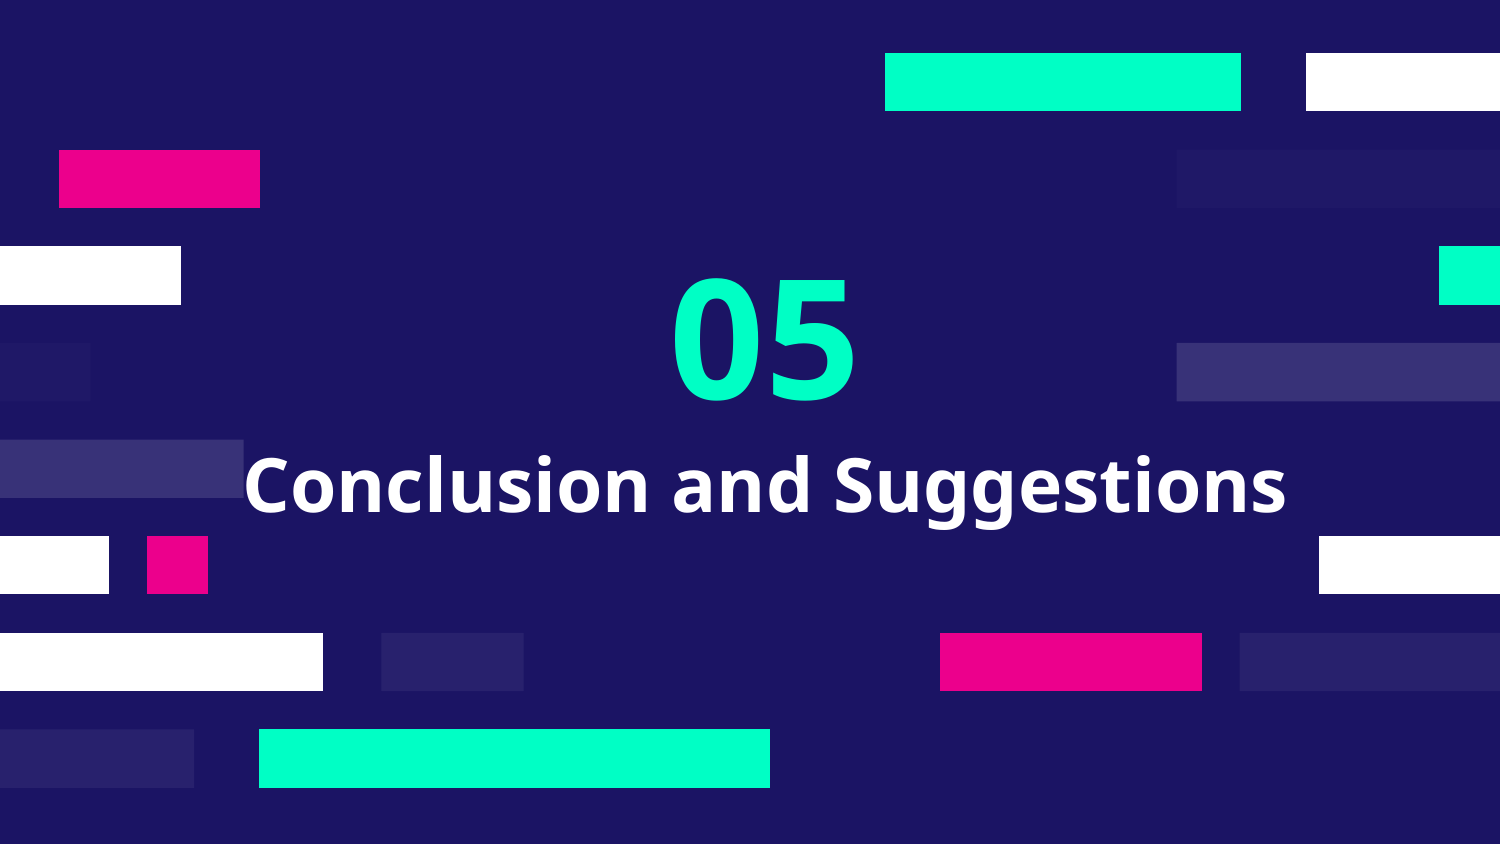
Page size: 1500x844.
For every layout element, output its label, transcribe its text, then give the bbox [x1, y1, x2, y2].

title Conclusion and Suggestions [74, 445, 1457, 519]
title 05 [74, 238, 1457, 434]
